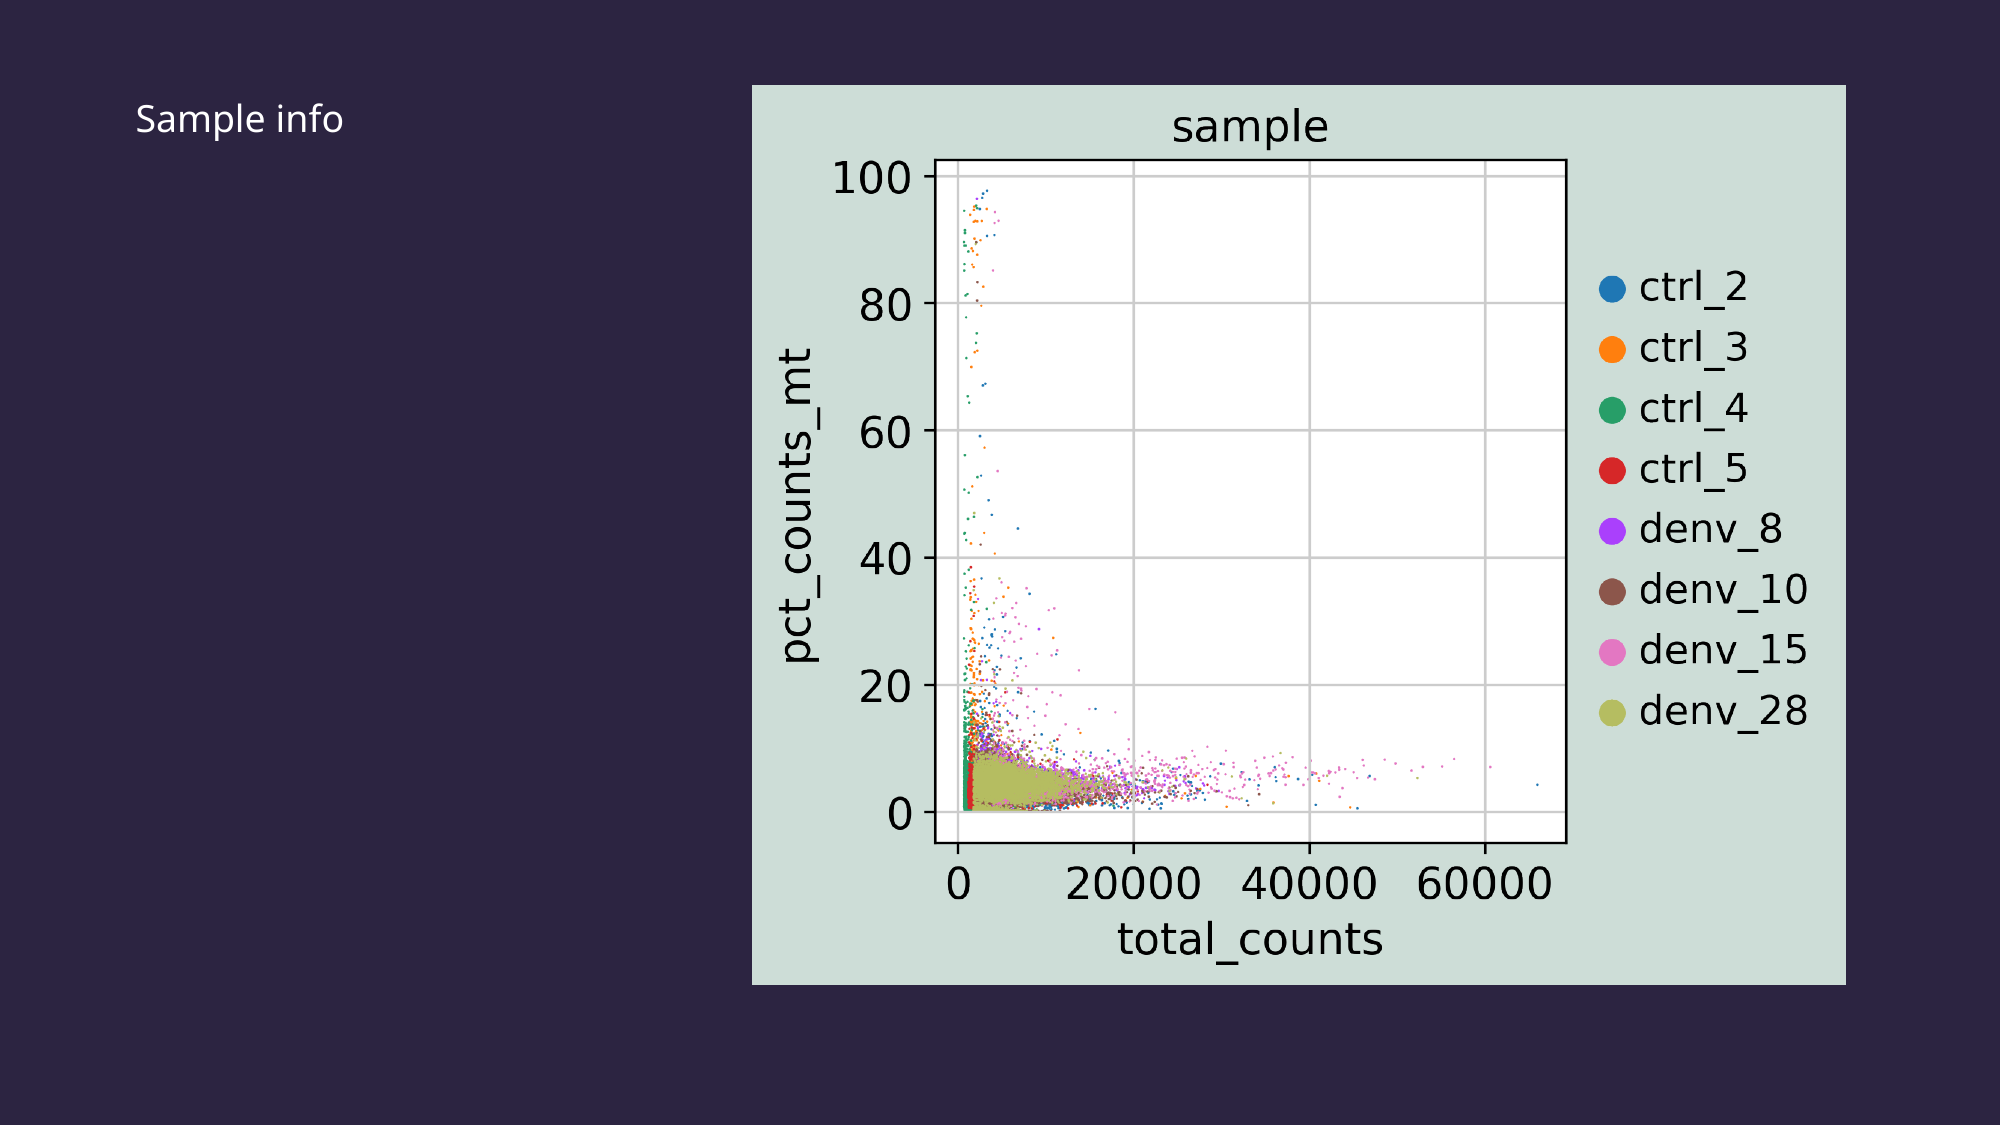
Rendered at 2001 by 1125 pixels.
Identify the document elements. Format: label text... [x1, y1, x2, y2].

text_box Sample info [120, 87, 487, 148]
picture [752, 85, 1847, 986]
